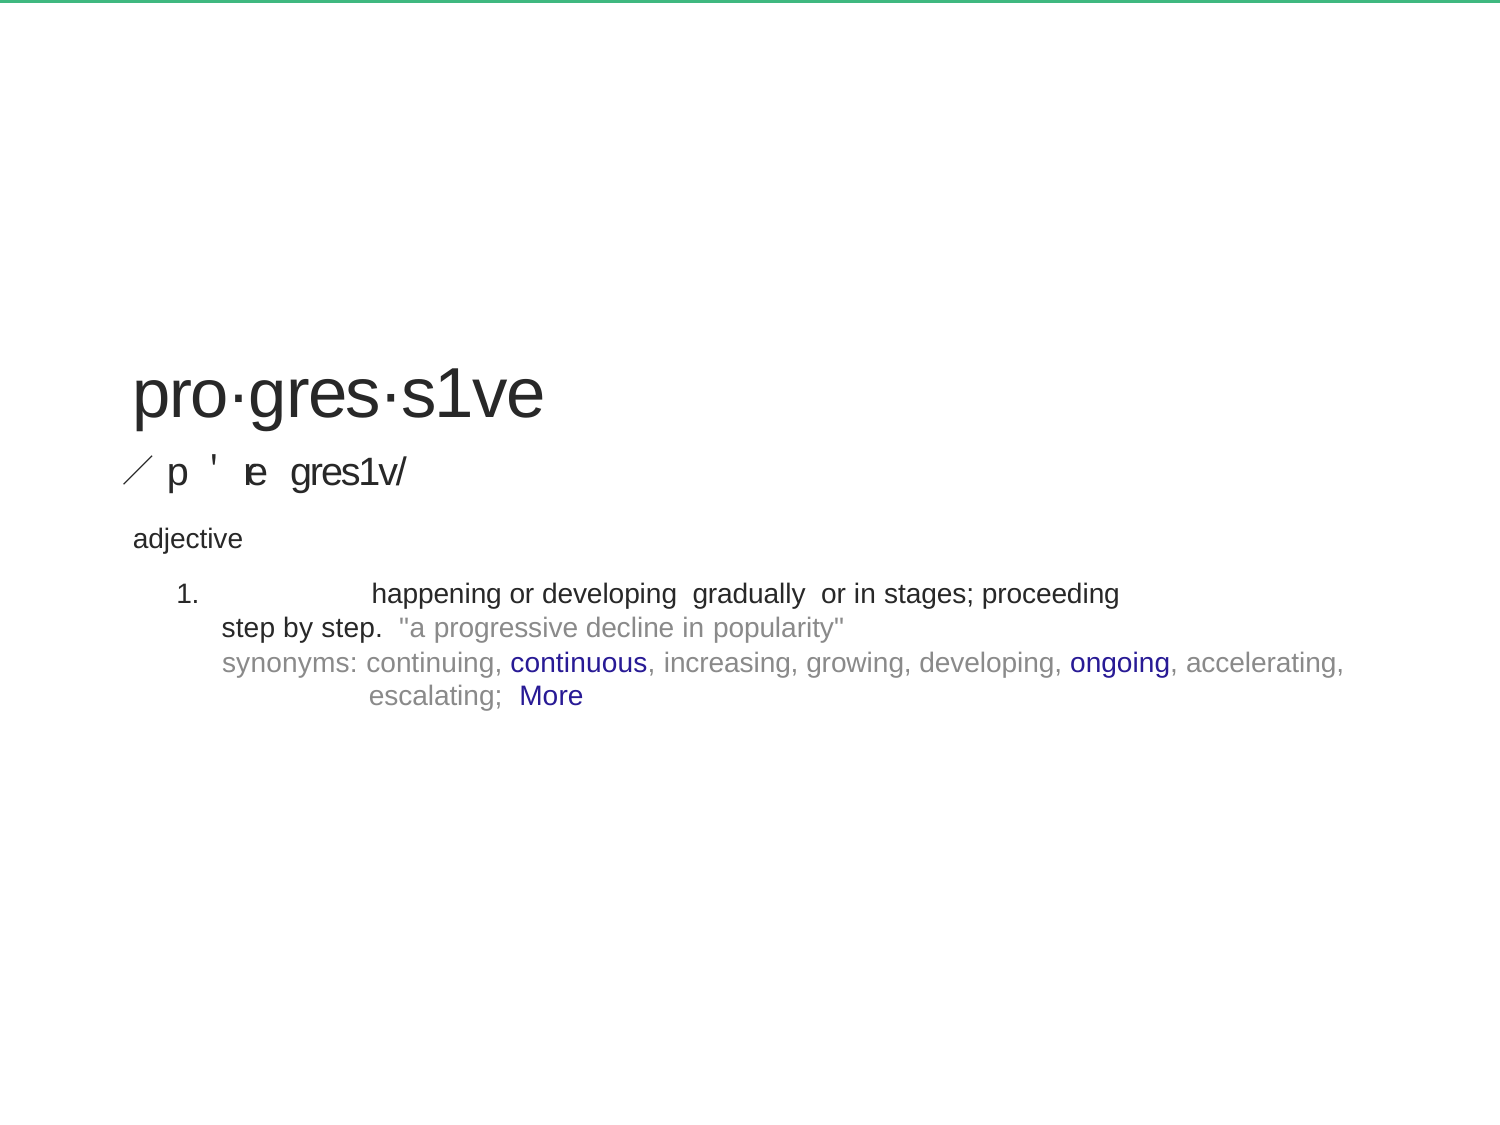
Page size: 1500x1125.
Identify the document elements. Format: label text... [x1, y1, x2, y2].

title pro·gres·s1ve [130, 344, 546, 428]
list ／p＇re gres1v/ adjective 1. happening or developing gradually or in stages; proceeding step by step. "a progressive decline in popularity" synonyms: continuing, continuous, increasing, growing, developing, ongoing, accelerating, escalating; More [119, 428, 1379, 1069]
